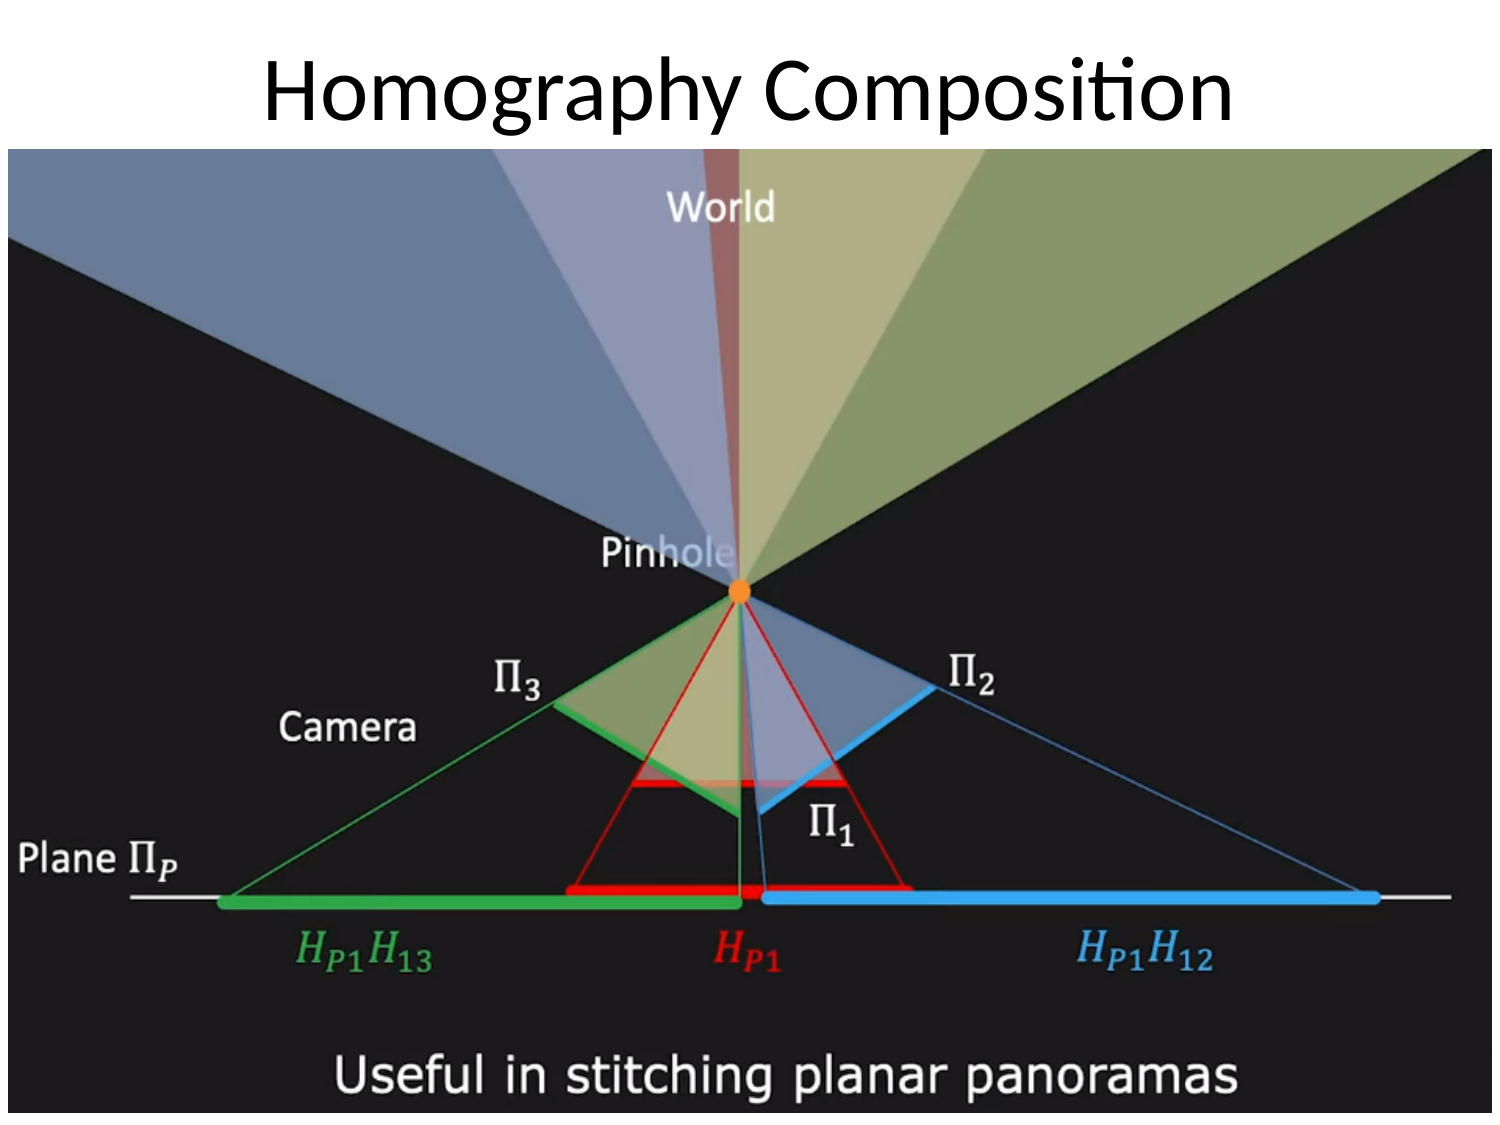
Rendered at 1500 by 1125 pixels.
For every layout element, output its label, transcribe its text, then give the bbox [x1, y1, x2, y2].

title Homography Composition [75, 12, 1425, 148]
picture [8, 149, 1492, 1113]
